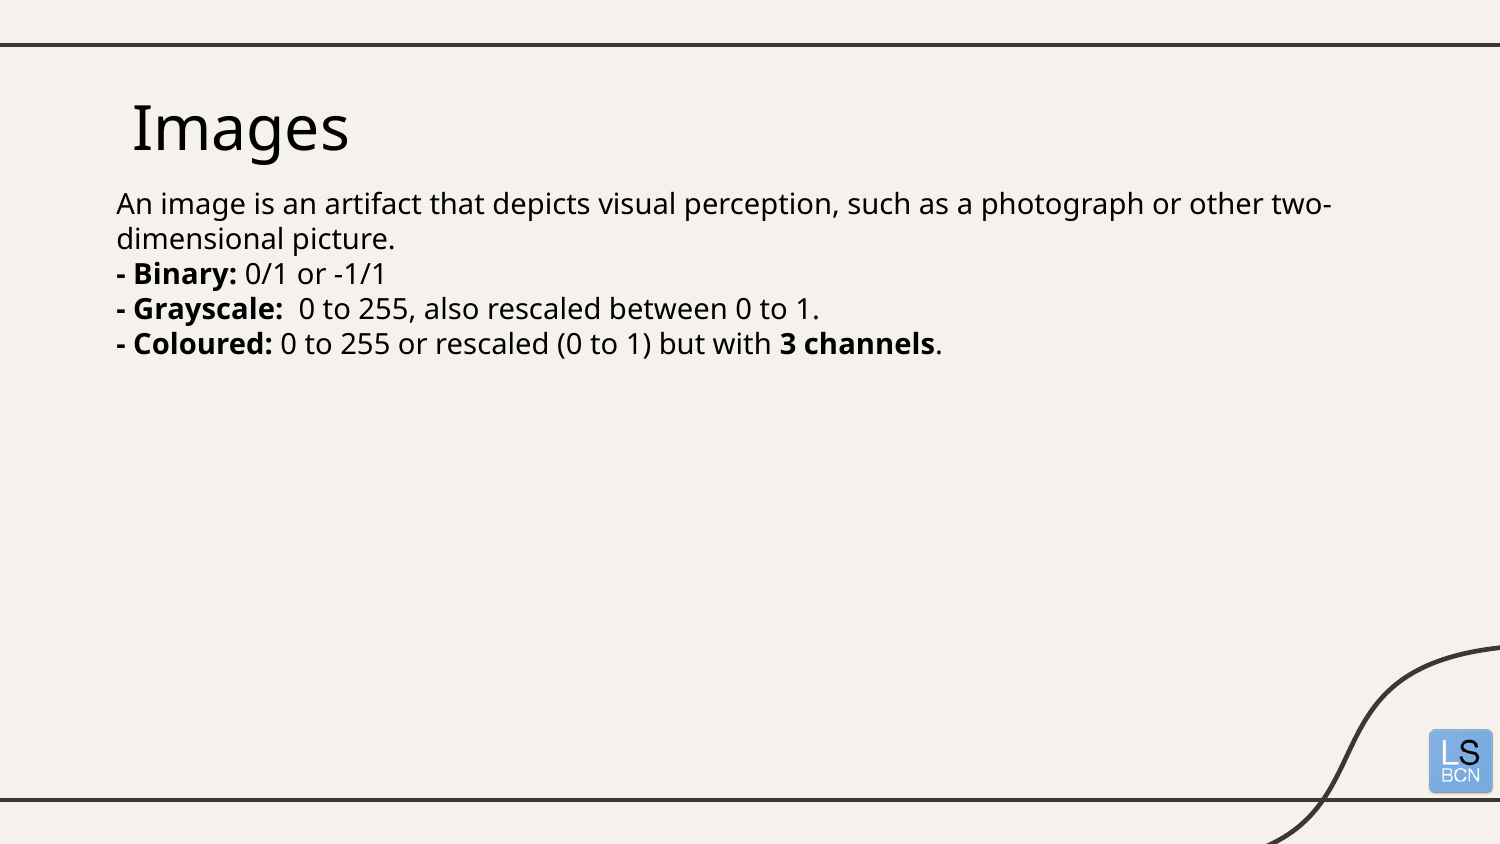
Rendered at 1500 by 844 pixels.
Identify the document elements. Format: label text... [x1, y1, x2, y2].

picture [1421, 721, 1500, 801]
title Images [116, 72, 1278, 167]
text_box An image is an artifact that depicts visual perception, such as a photograph or other two-dimensional picture. - Binary: 0/1 or -1/1 - Grayscale: 0 to 255, also rescaled between 0 to 1. - Coloured: 0 to 255 or rescaled (0 to 1) but with 3 channels. [101, 170, 1401, 529]
